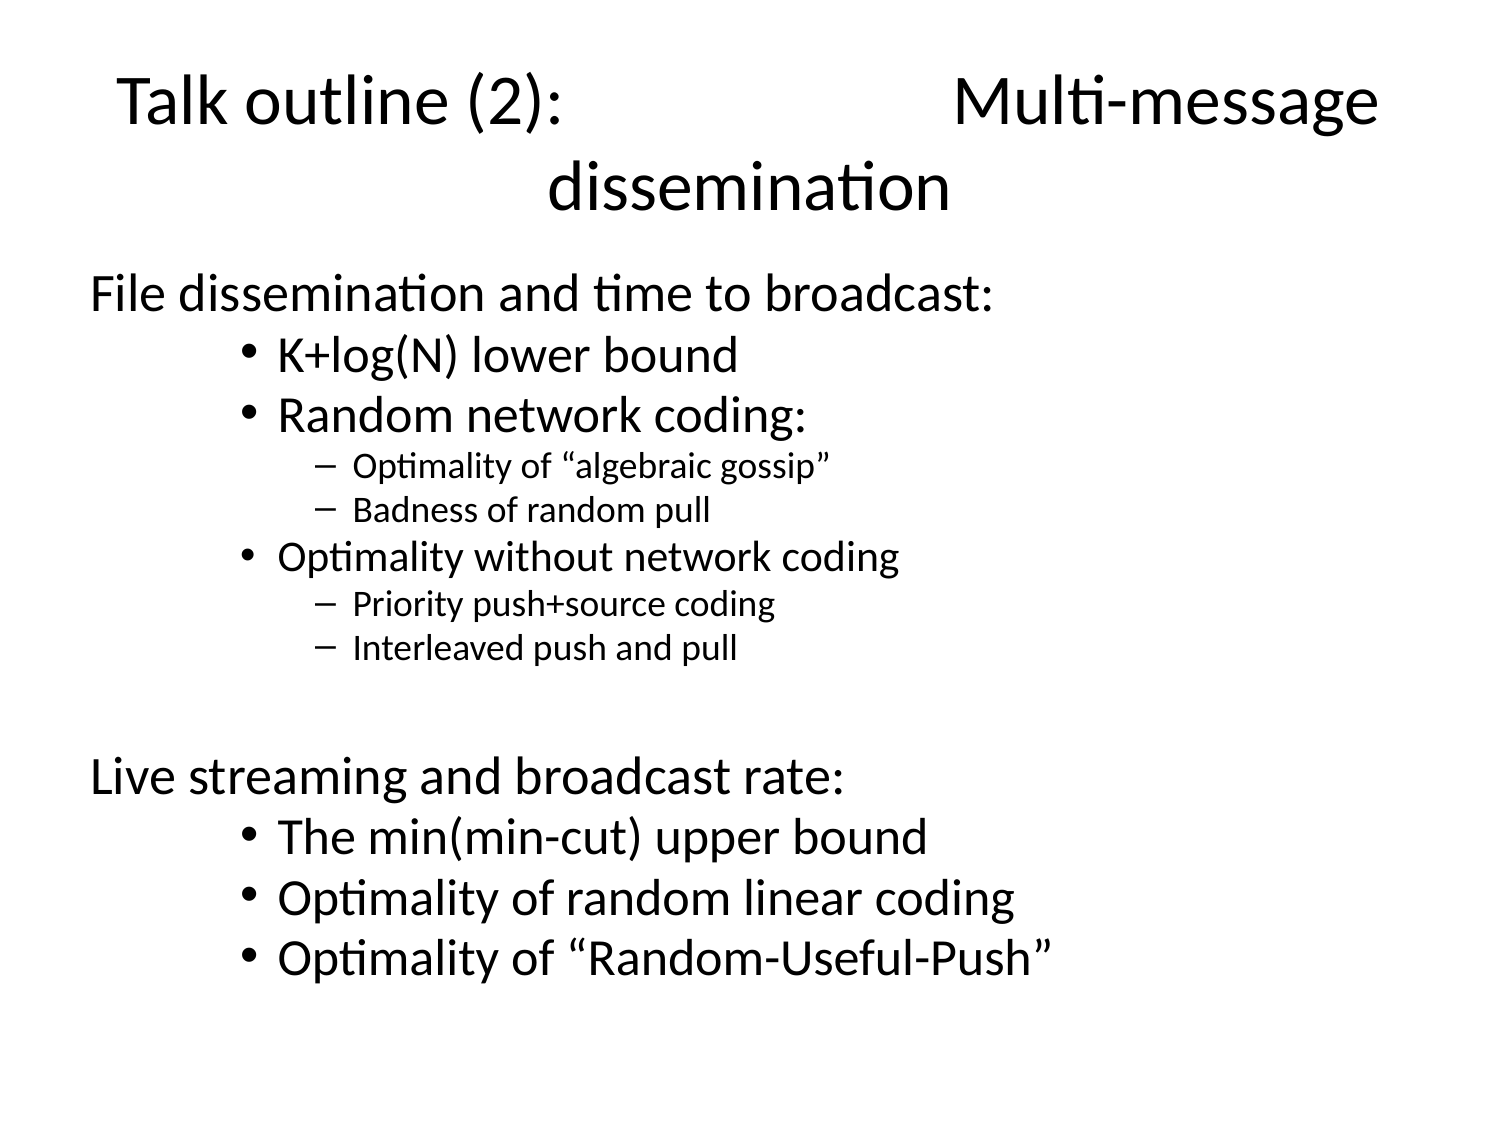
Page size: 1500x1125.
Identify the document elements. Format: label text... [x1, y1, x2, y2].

list File dissemination and time to broadcast: K+log(N) lower bound Random network coding: Optimality of “algebraic gossip” Badness of random pull Optimality without network coding Priority push+source coding Interleaved push and pull Live streaming and broadcast rate: The min(min-cut) upper bound Optimality of random linear coding Optimality of “Random-Useful-Push” [75, 262, 1425, 1005]
title Talk outline (2): Multi-message dissemination [75, 45, 1425, 233]
